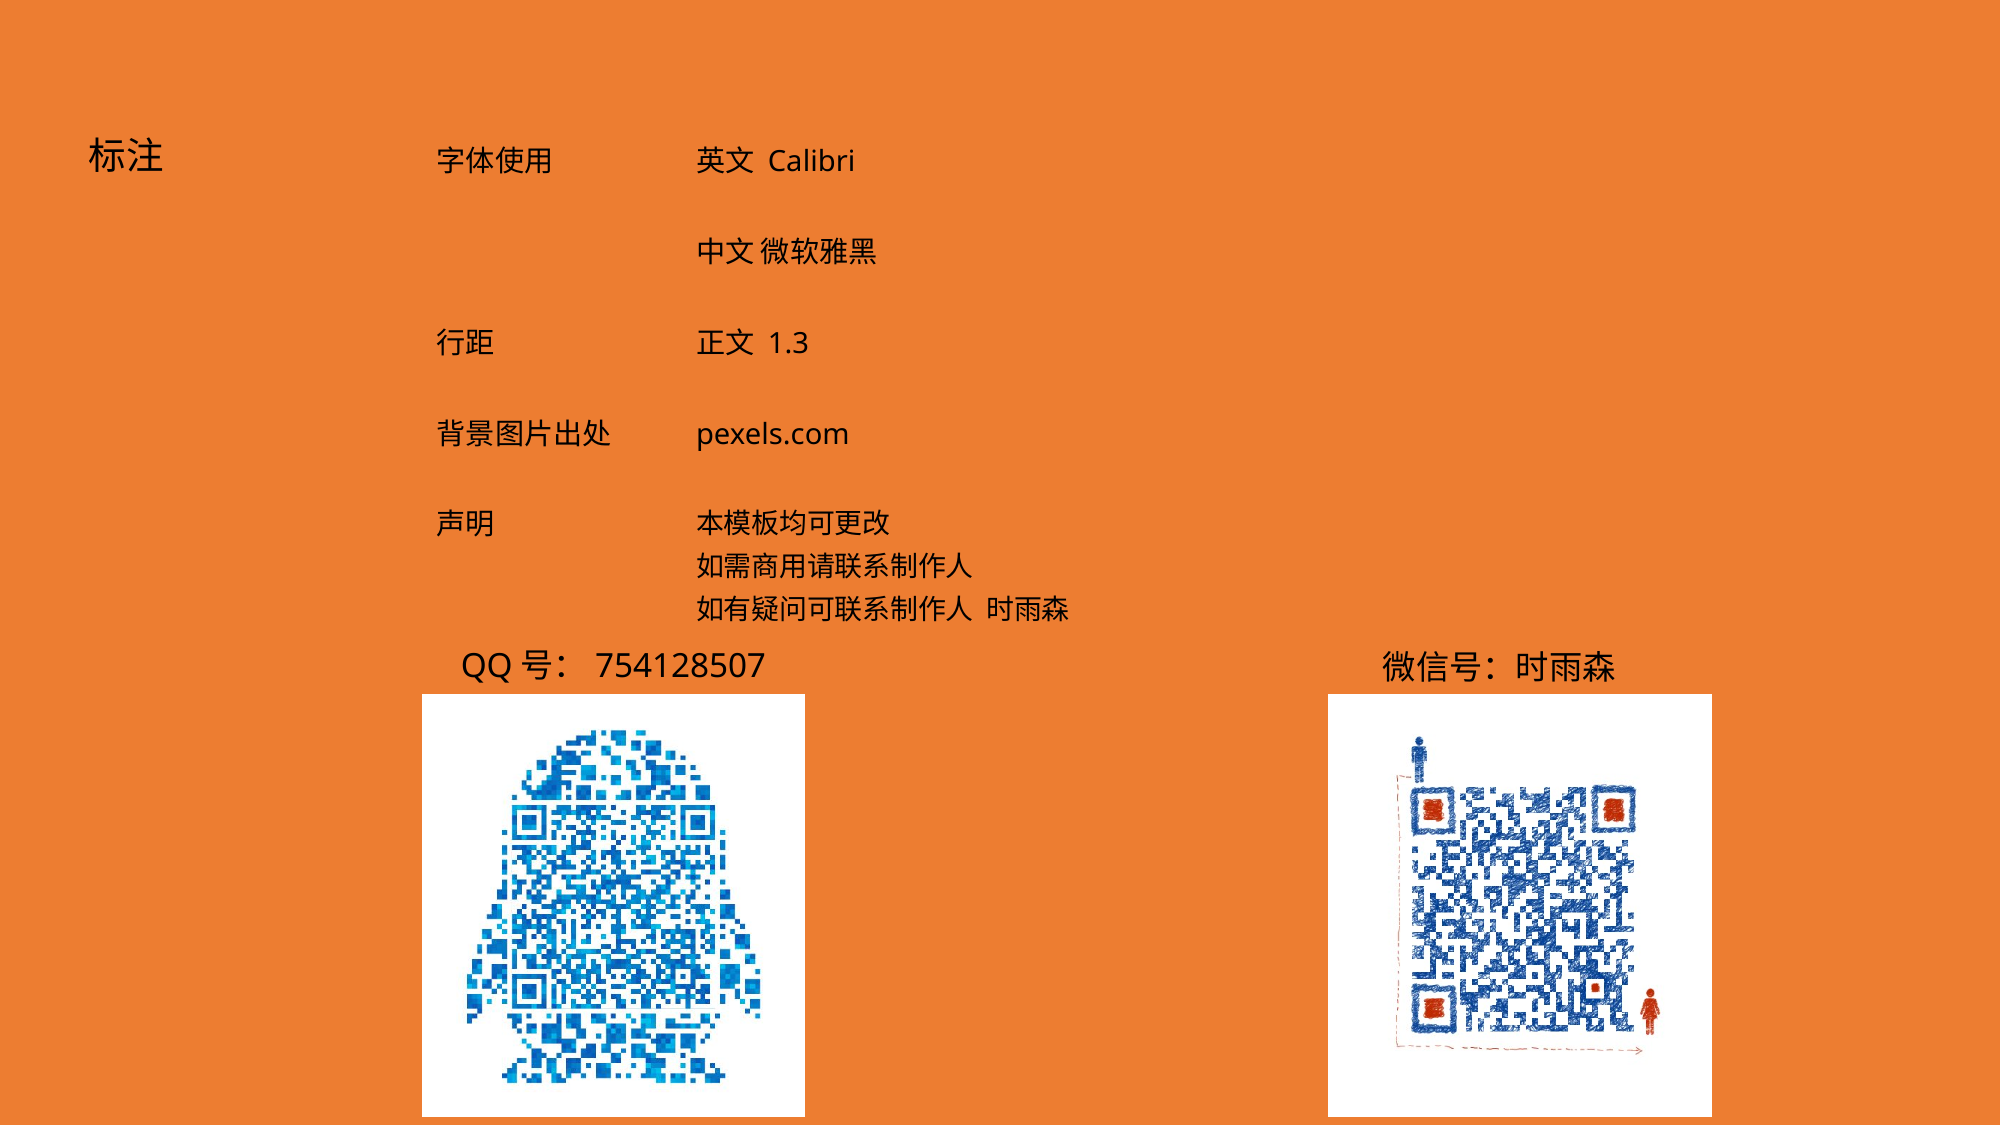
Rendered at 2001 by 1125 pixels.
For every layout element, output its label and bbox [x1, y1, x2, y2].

picture [422, 694, 805, 1117]
picture [1328, 694, 1712, 1117]
